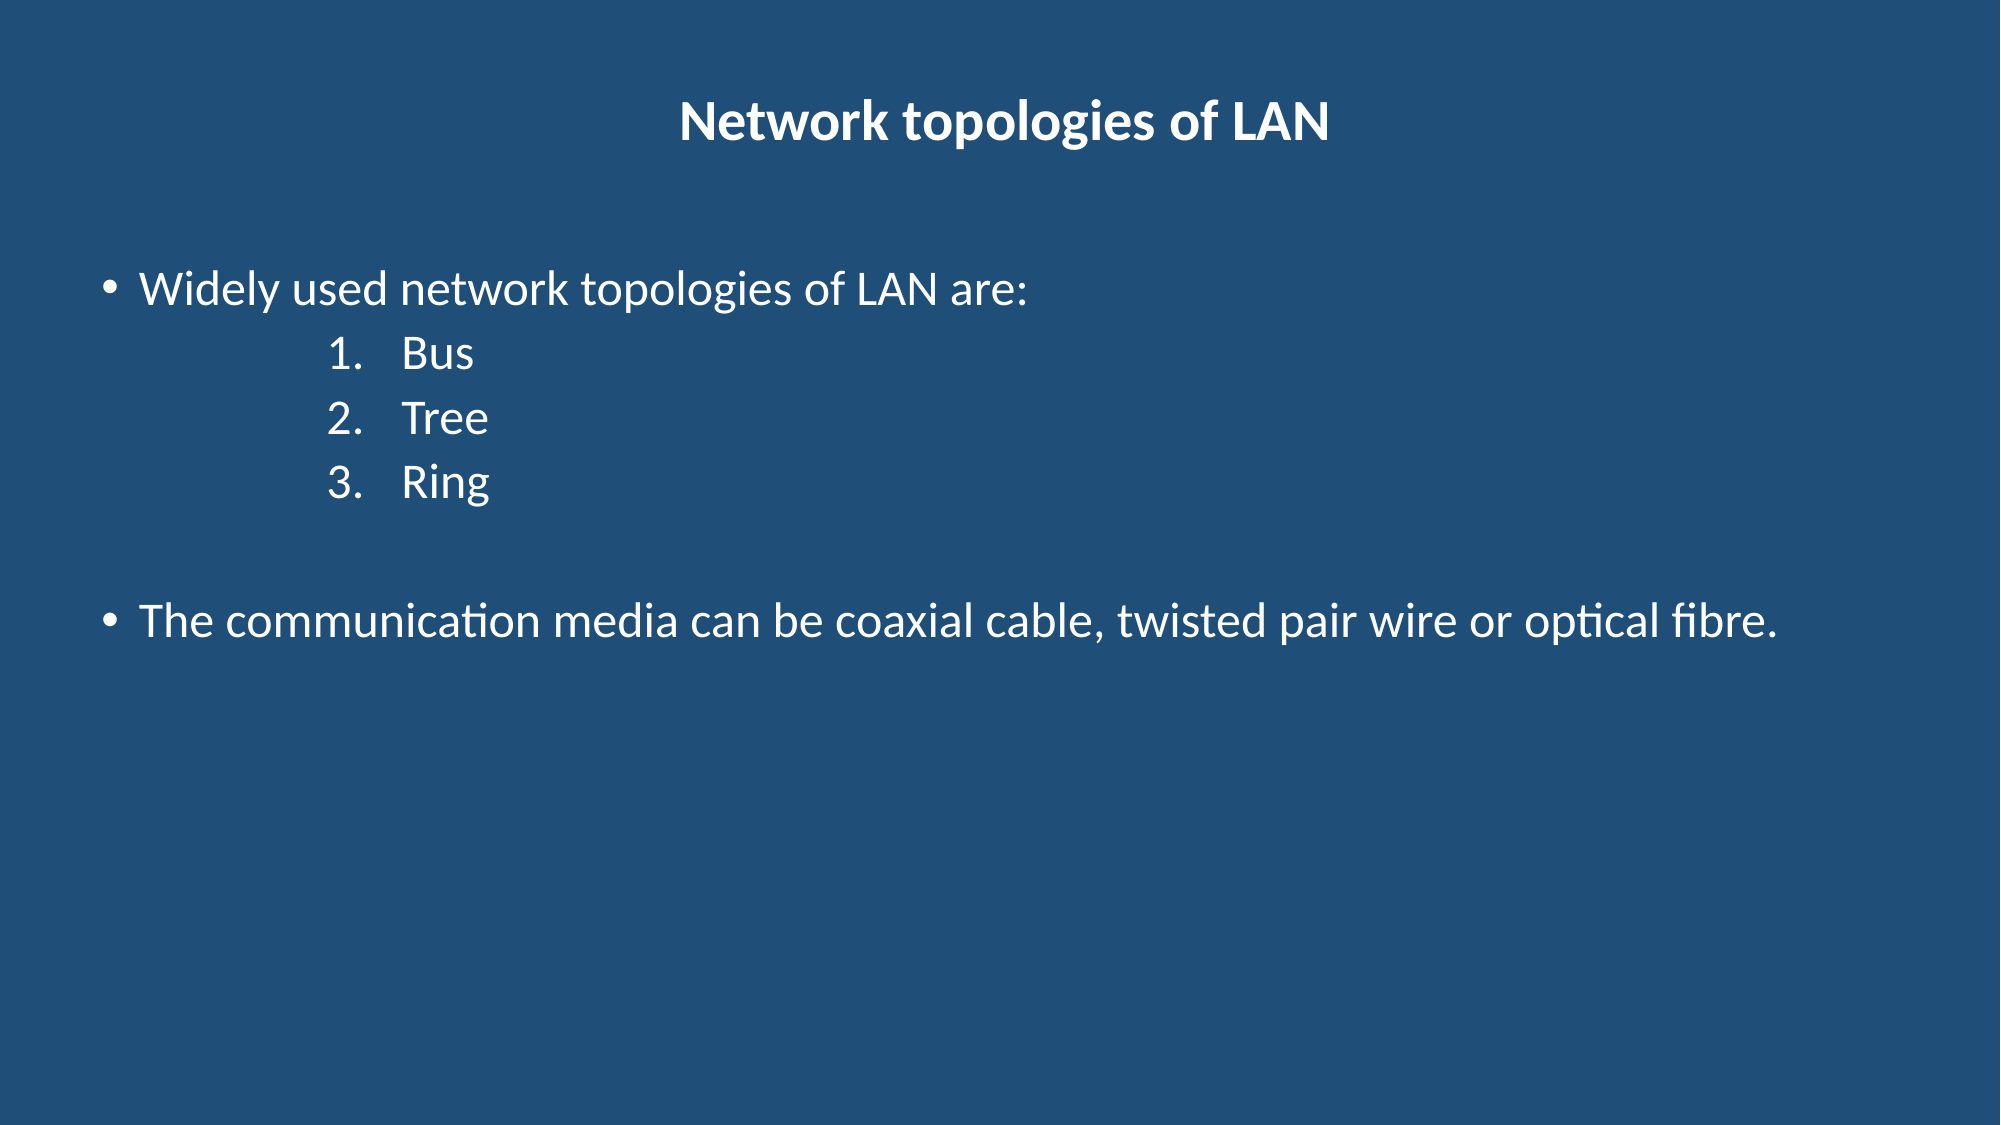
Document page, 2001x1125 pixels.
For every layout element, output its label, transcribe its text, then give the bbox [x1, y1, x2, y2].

title Network topologies of LAN [142, 88, 1868, 156]
list Widely used network topologies of LAN are: Bus Tree Ring The communication media can be coaxial cable, twisted pair wire or optical fibre. [86, 254, 1860, 1037]
